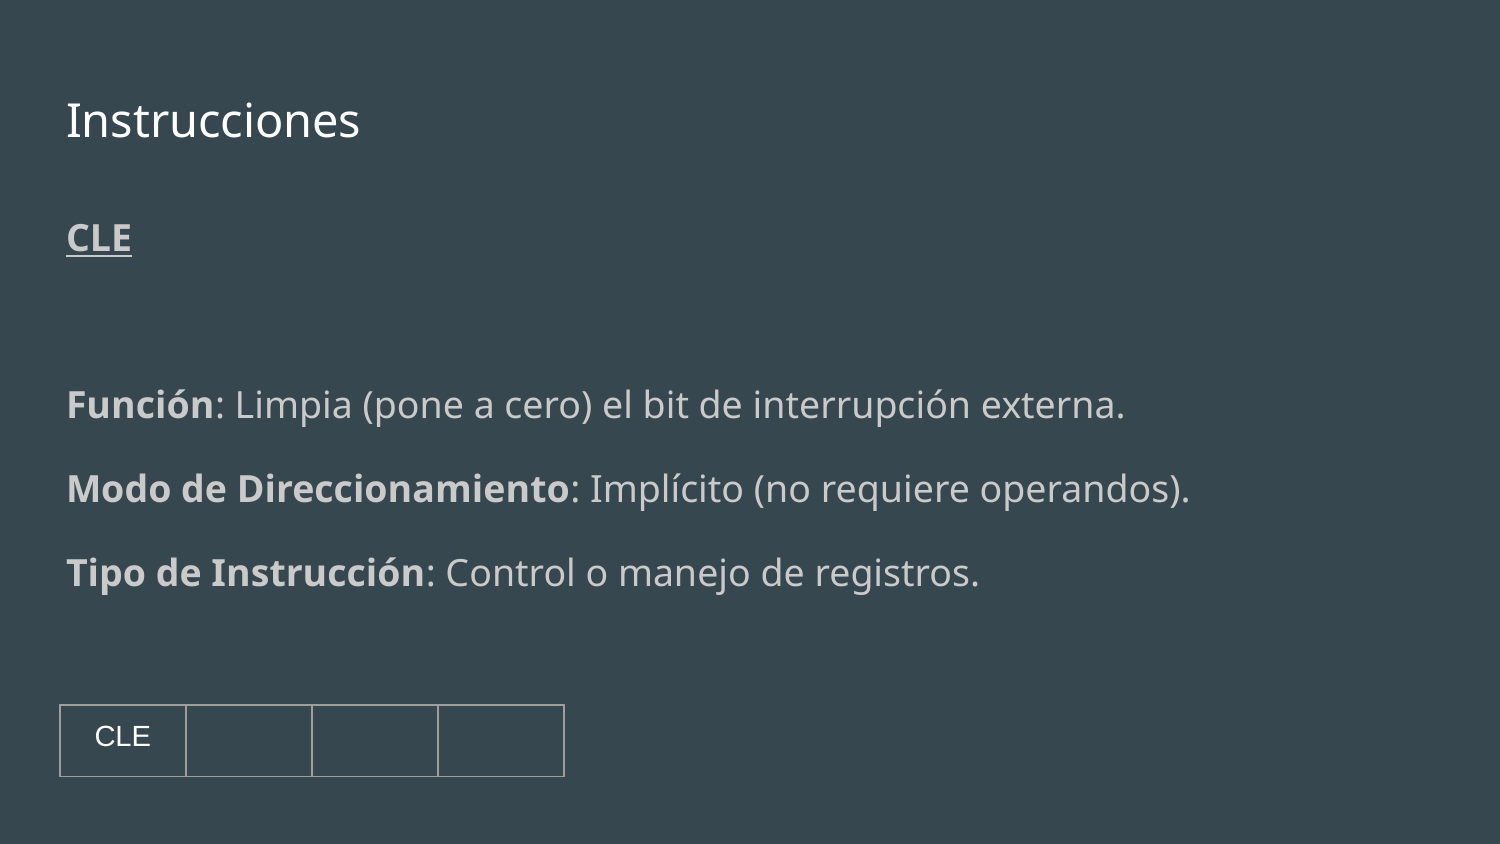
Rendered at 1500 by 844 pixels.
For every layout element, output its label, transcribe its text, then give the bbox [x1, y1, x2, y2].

table_header [187, 706, 311, 776]
table_header [313, 706, 437, 776]
table_header [439, 706, 563, 776]
list CLE Función: Limpia (pone a cero) el bit de interrupción externa. Modo de Direccionamiento: Implícito (no requiere operandos). Tipo de Instrucción: Control o manejo de registros. [51, 189, 1449, 750]
table_header CLE [61, 706, 185, 776]
title Instrucciones [51, 72, 1449, 167]
